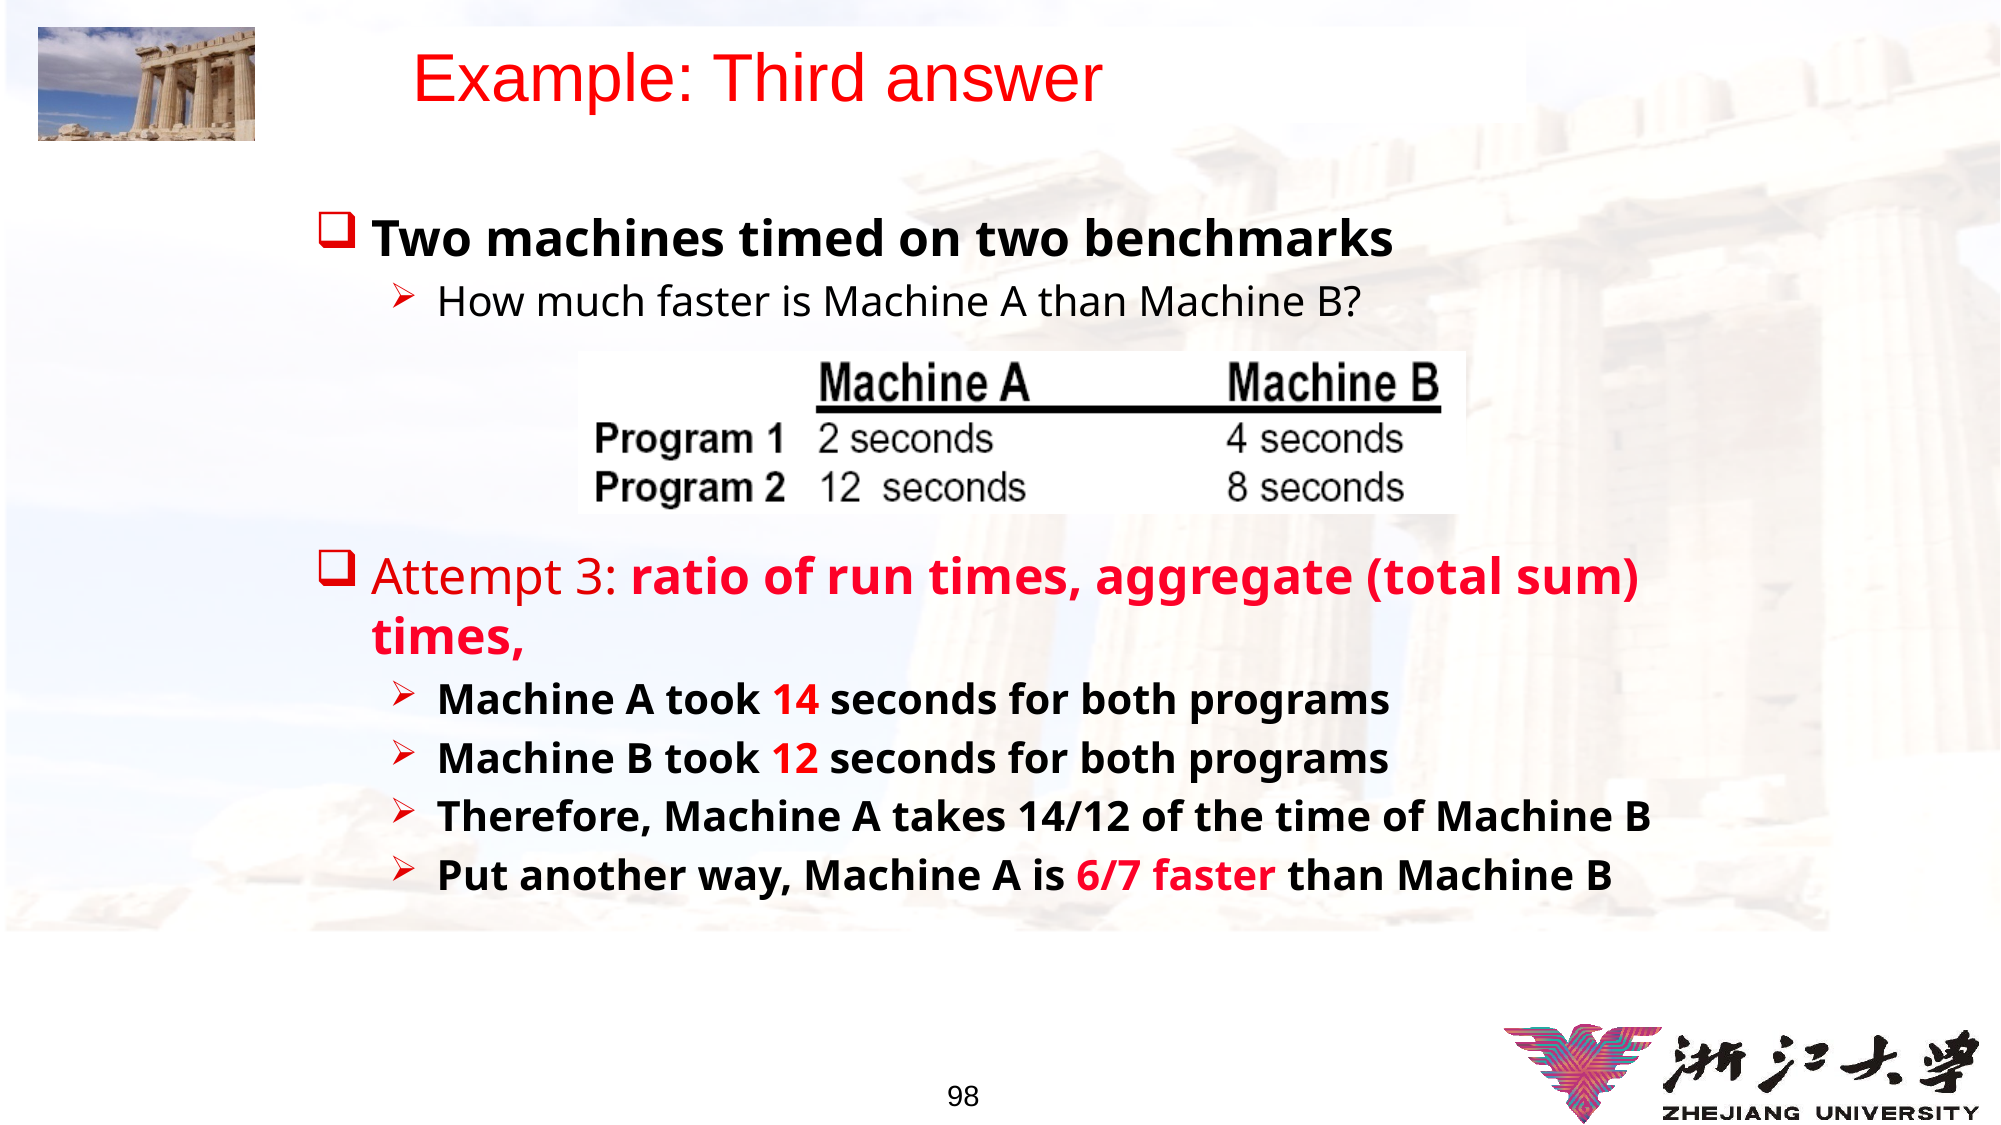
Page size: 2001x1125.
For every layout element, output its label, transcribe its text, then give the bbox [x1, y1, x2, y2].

list Two machines timed on two benchmarks How much faster is Machine A than Machine B? Attempt 3: ratio of run times, aggregate (total sum) times, Machine A took 14 seconds for both programs Machine B took 12 seconds for both programs Therefore, Machine A takes 14/12 of the time of Machine B Put another way, Machine A is 6/7 faster than Machine B [300, 199, 1750, 987]
title Example: Third answer [397, 26, 1527, 124]
picture [0, 0, 2001, 1125]
